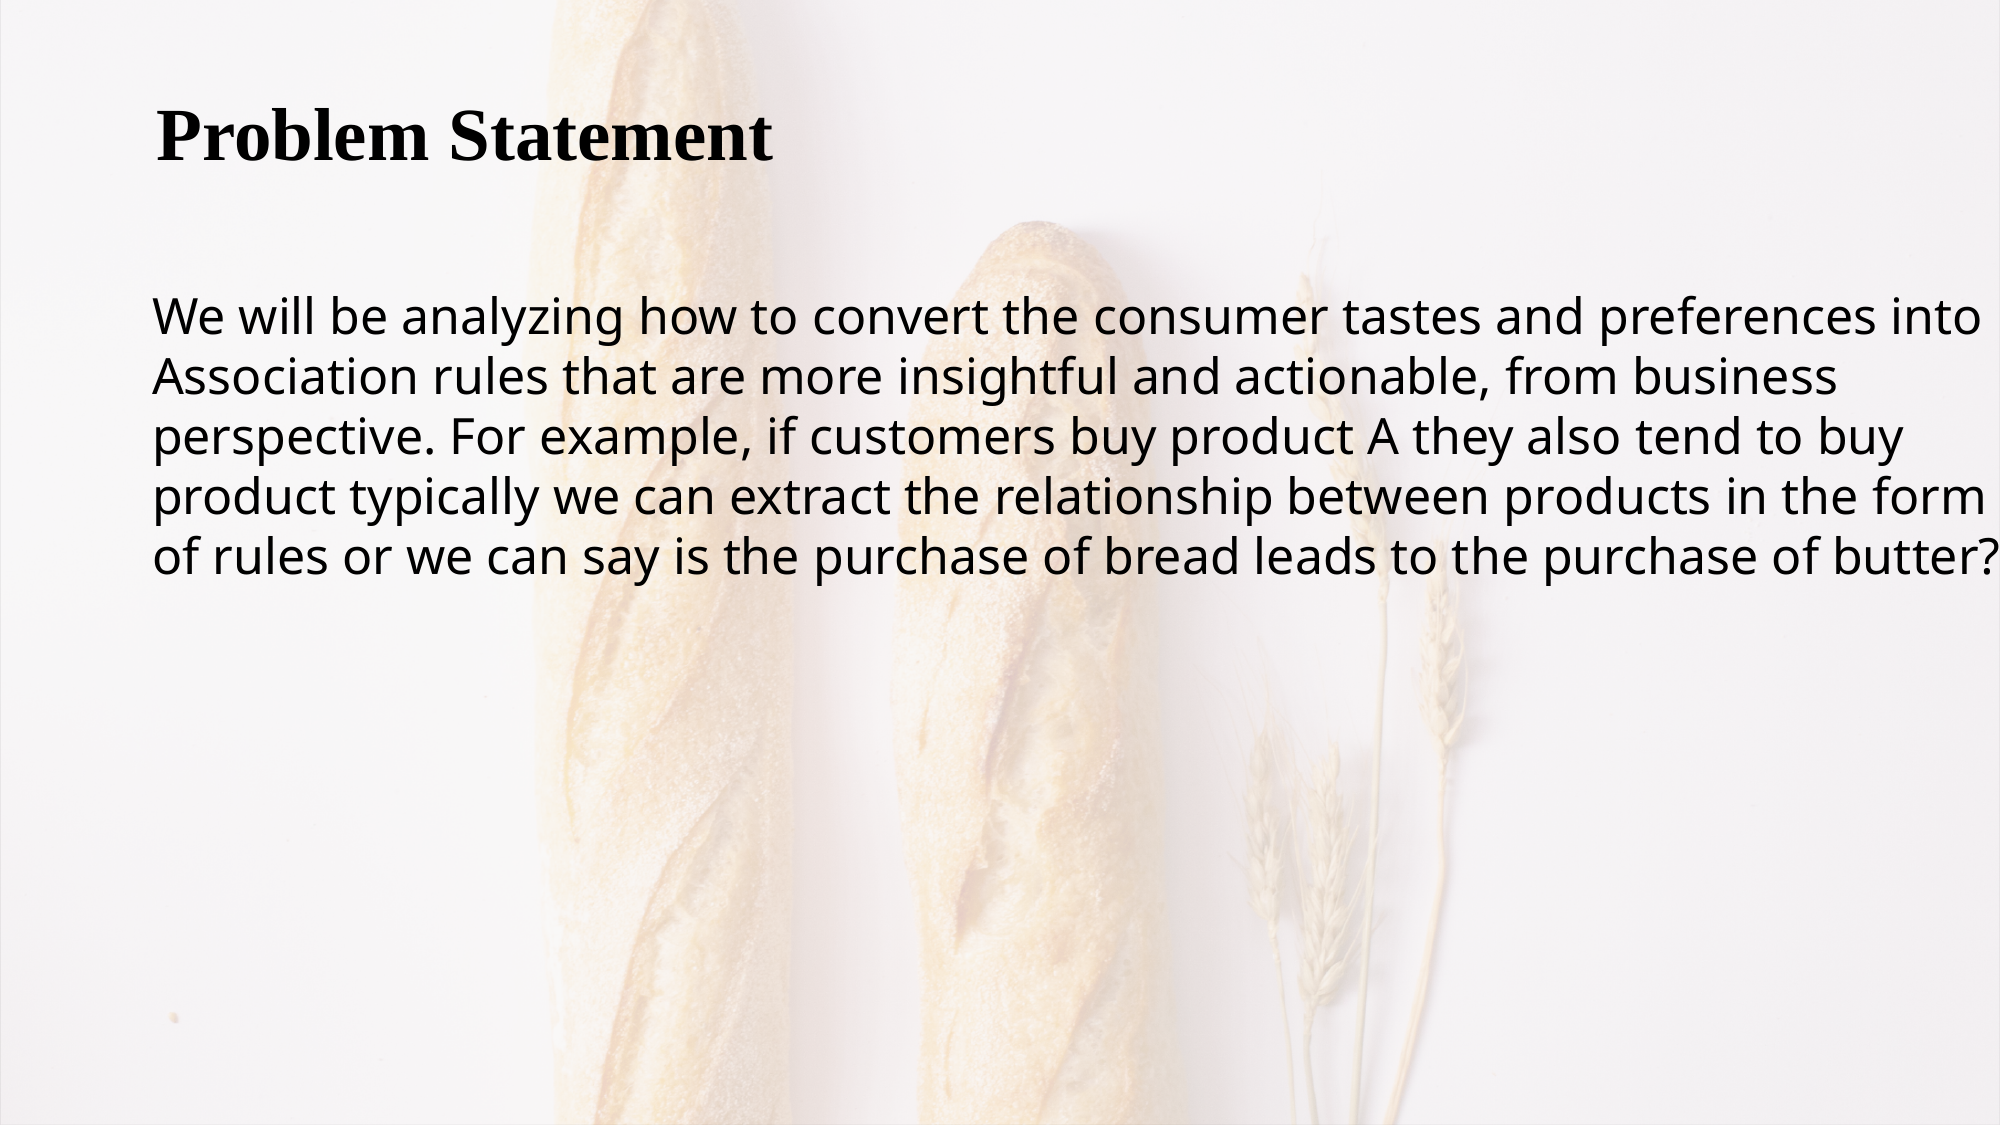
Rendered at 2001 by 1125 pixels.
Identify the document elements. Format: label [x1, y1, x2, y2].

list [0, 0, 2000, 1125]
